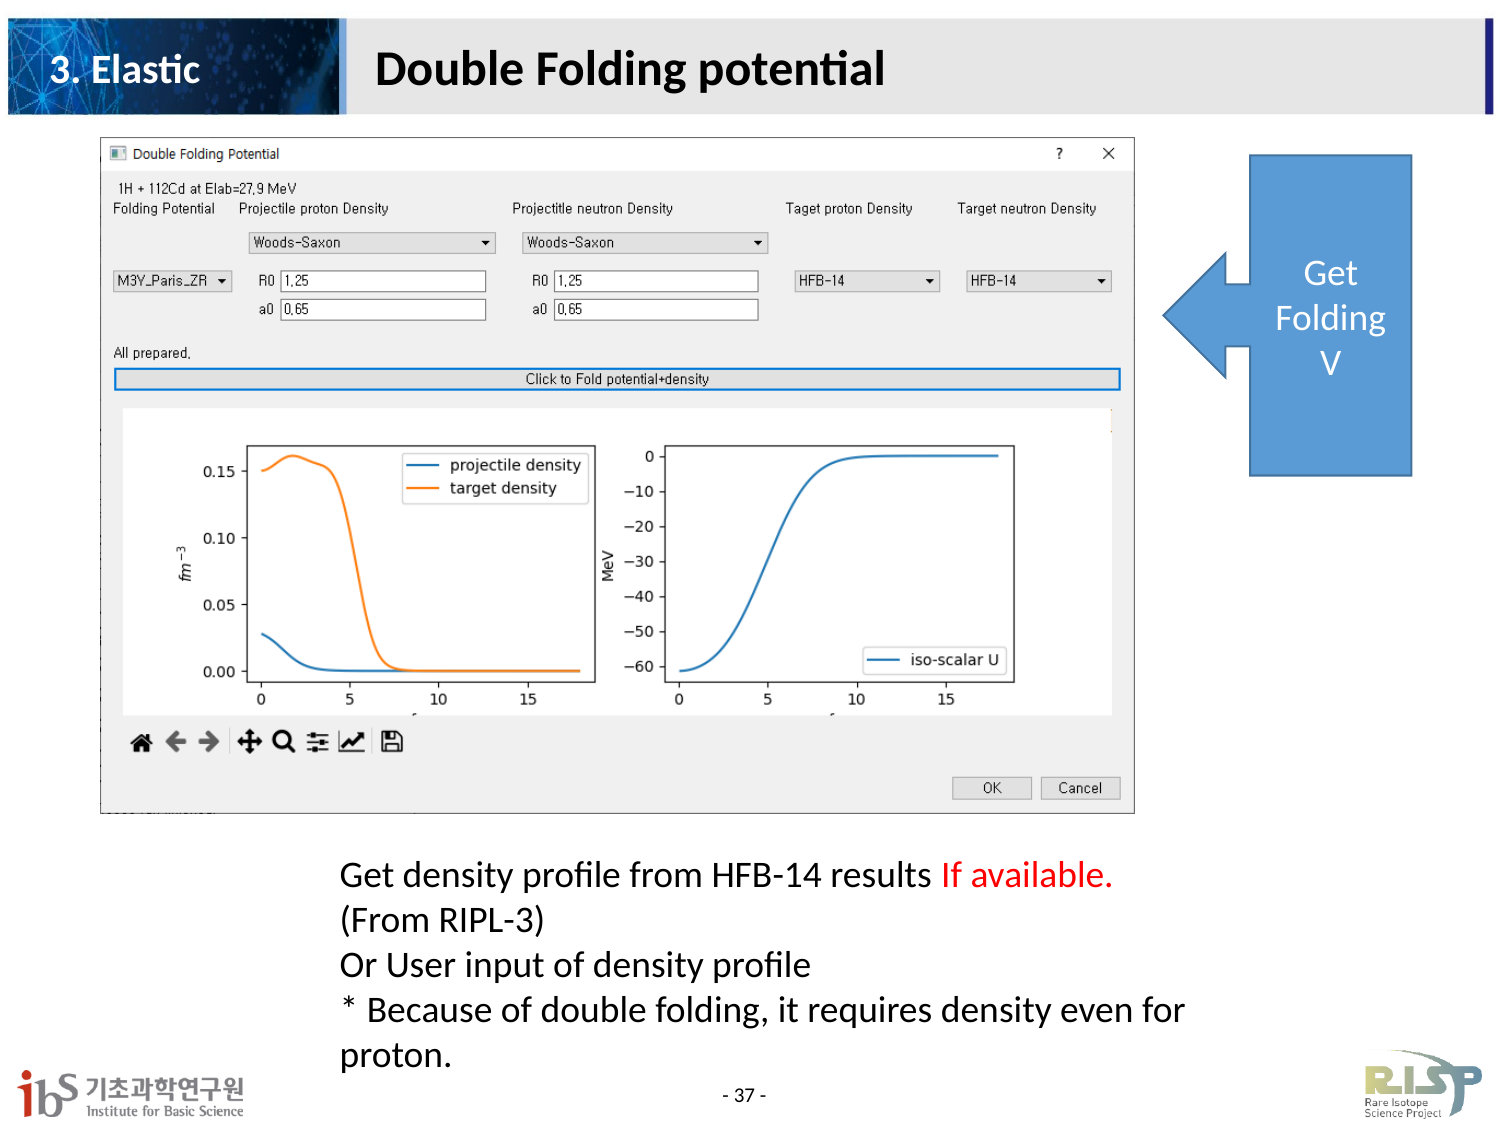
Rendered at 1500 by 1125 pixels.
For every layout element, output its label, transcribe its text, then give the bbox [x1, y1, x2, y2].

text_box Get Folding V [1161, 154, 1413, 477]
picture [2, 10, 1500, 130]
text_box Get density profile from HFB-14 results If available. (From RIPL-3) Or User input of density profile * Because of double folding, it requires density even for proton. [324, 842, 1230, 1083]
picture [17, 1070, 243, 1117]
picture [100, 136, 1135, 814]
picture [1364, 1049, 1482, 1119]
